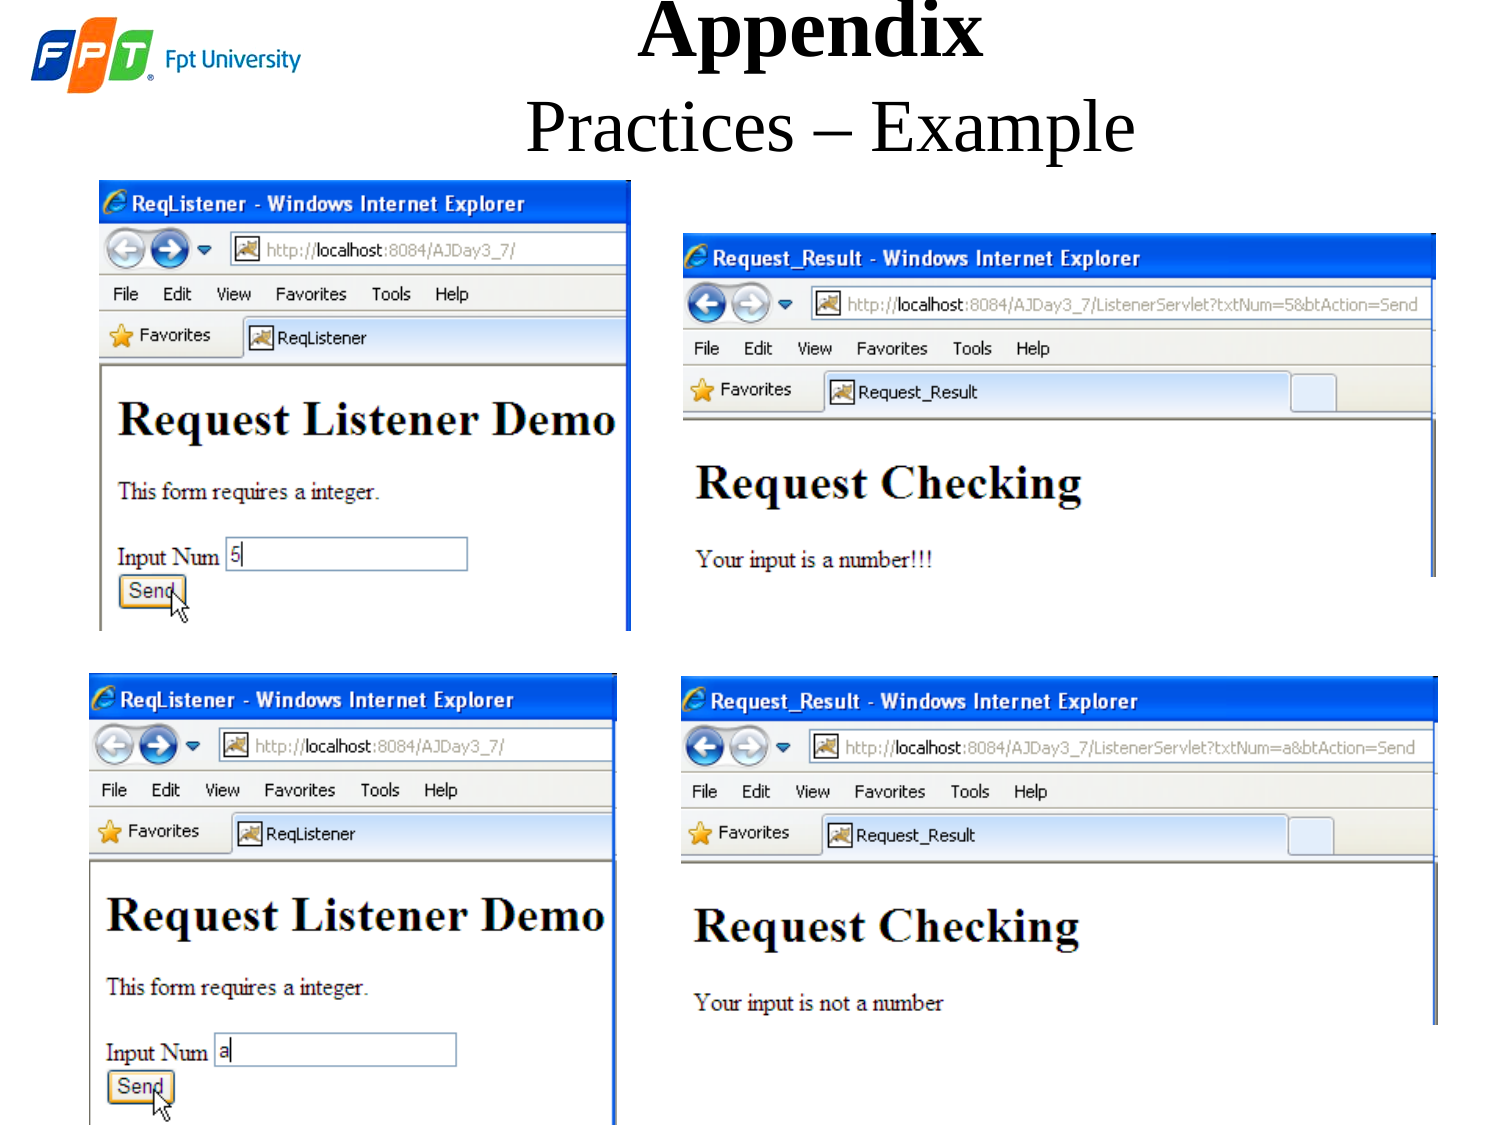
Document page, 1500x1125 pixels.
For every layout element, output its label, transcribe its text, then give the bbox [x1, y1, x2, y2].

picture [89, 673, 617, 1125]
picture [681, 675, 1438, 1025]
picture [683, 233, 1436, 578]
picture [0, 0, 150, 122]
picture [99, 179, 632, 631]
title Appendix Practices – Example [150, 0, 1500, 158]
